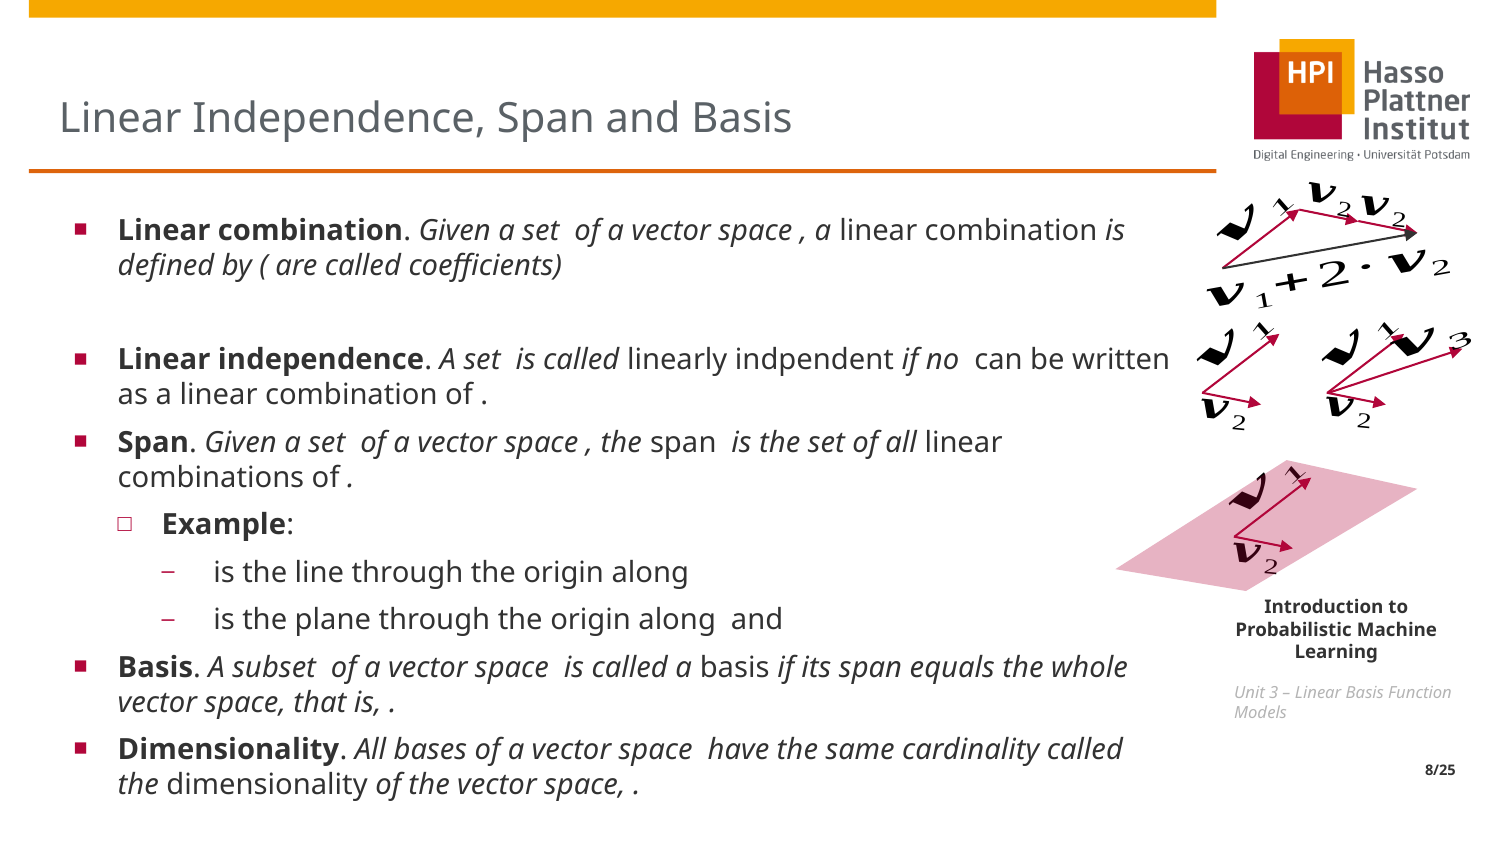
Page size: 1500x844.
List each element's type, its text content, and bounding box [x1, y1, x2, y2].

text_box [1326, 400, 1386, 405]
picture [1254, 39, 1470, 161]
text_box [1222, 208, 1299, 232]
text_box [1327, 333, 1405, 348]
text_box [1202, 333, 1280, 394]
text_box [1358, 220, 1418, 232]
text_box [1233, 536, 1294, 549]
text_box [1222, 232, 1418, 269]
text_box [1113, 458, 1420, 594]
title Linear Independence, Span and Basis [58, 17, 1187, 170]
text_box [1298, 209, 1359, 222]
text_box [1201, 392, 1262, 405]
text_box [1328, 348, 1463, 393]
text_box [1234, 477, 1312, 537]
